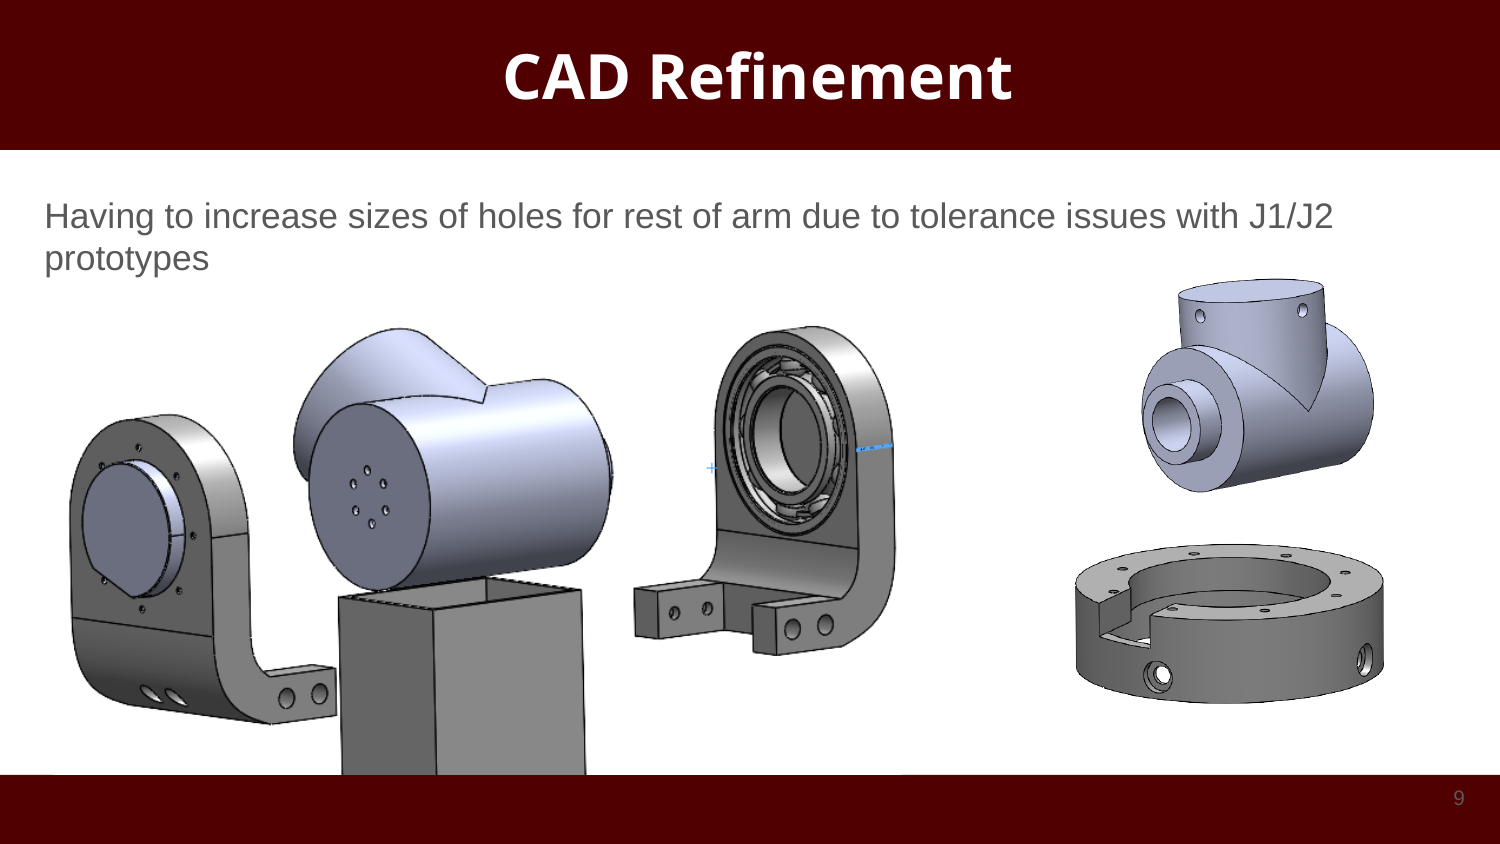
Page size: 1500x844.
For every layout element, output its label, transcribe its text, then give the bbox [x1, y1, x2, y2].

title [0, 774, 1500, 844]
picture [53, 279, 901, 776]
title CAD Refinement [0, 0, 1500, 150]
text_box Having to increase sizes of holes for rest of arm due to tolerance issues with J1/J2 prototypes [29, 177, 1487, 267]
picture [1056, 520, 1417, 717]
picture [1135, 266, 1378, 512]
slide_number ‹#› [1389, 764, 1480, 830]
